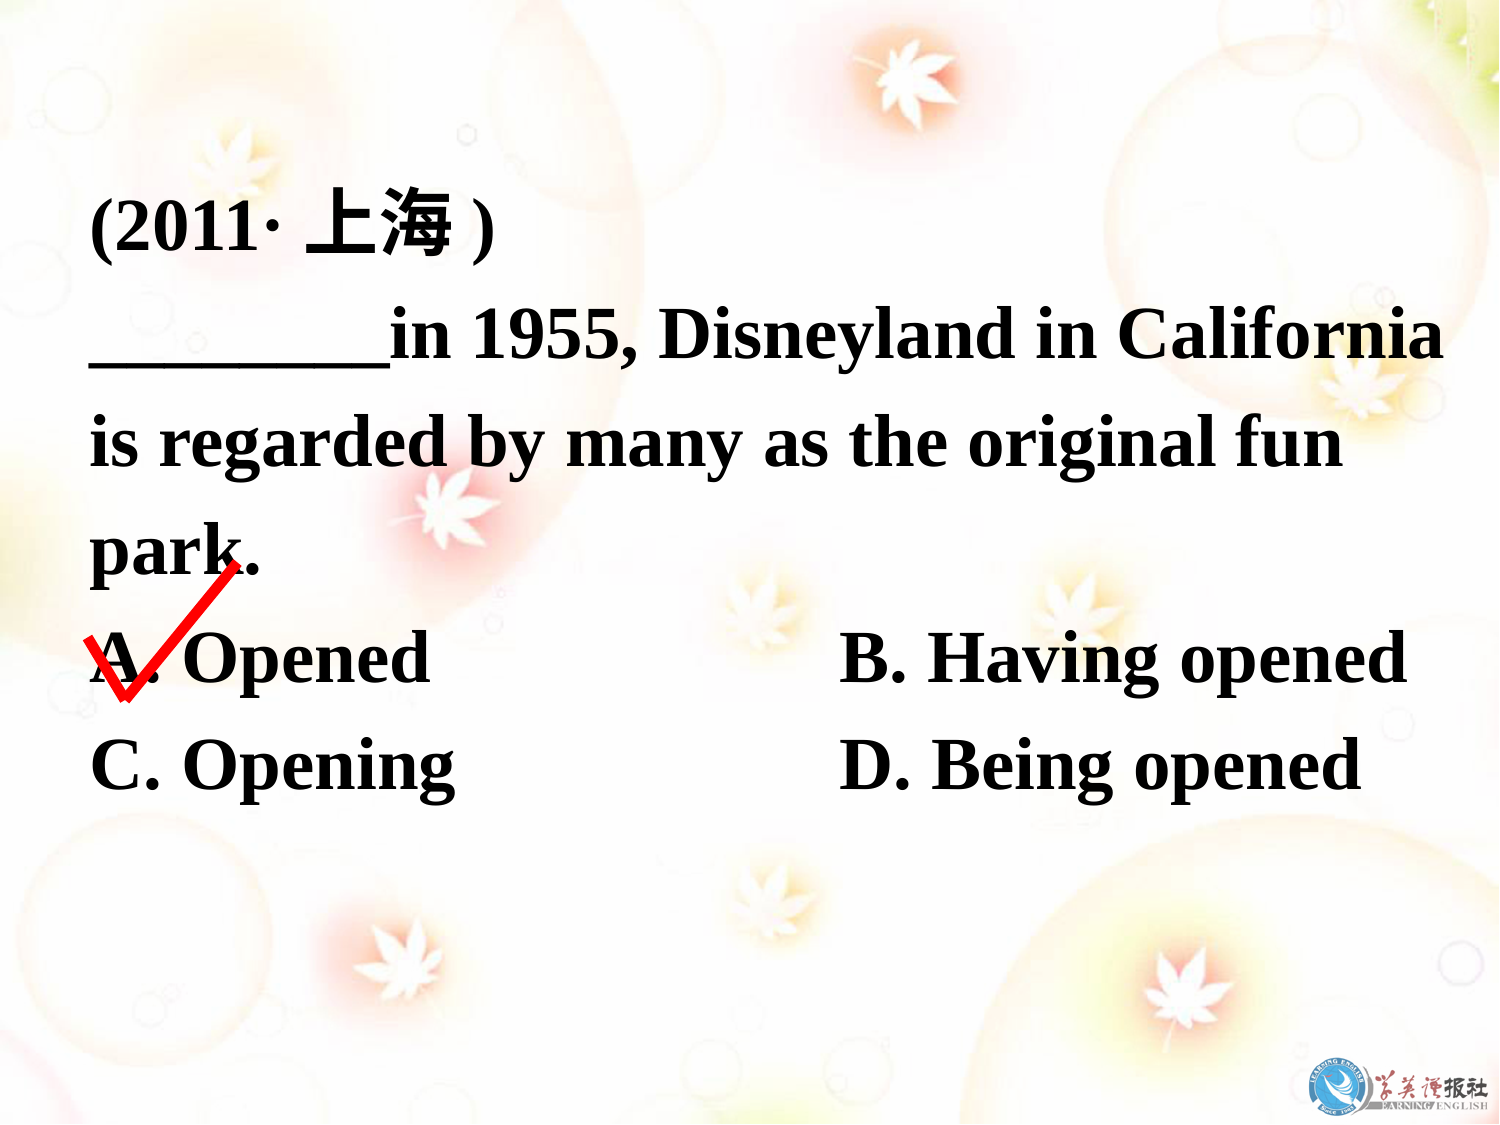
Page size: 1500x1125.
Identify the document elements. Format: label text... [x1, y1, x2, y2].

text_box (2011·上海) ________in 1955, Disneyland in California is regarded by many as the original fun park. A. Opened B. Having opened C. Opening D. Being opened [75, 149, 1463, 921]
picture [0, 0, 1500, 1125]
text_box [87, 562, 238, 701]
